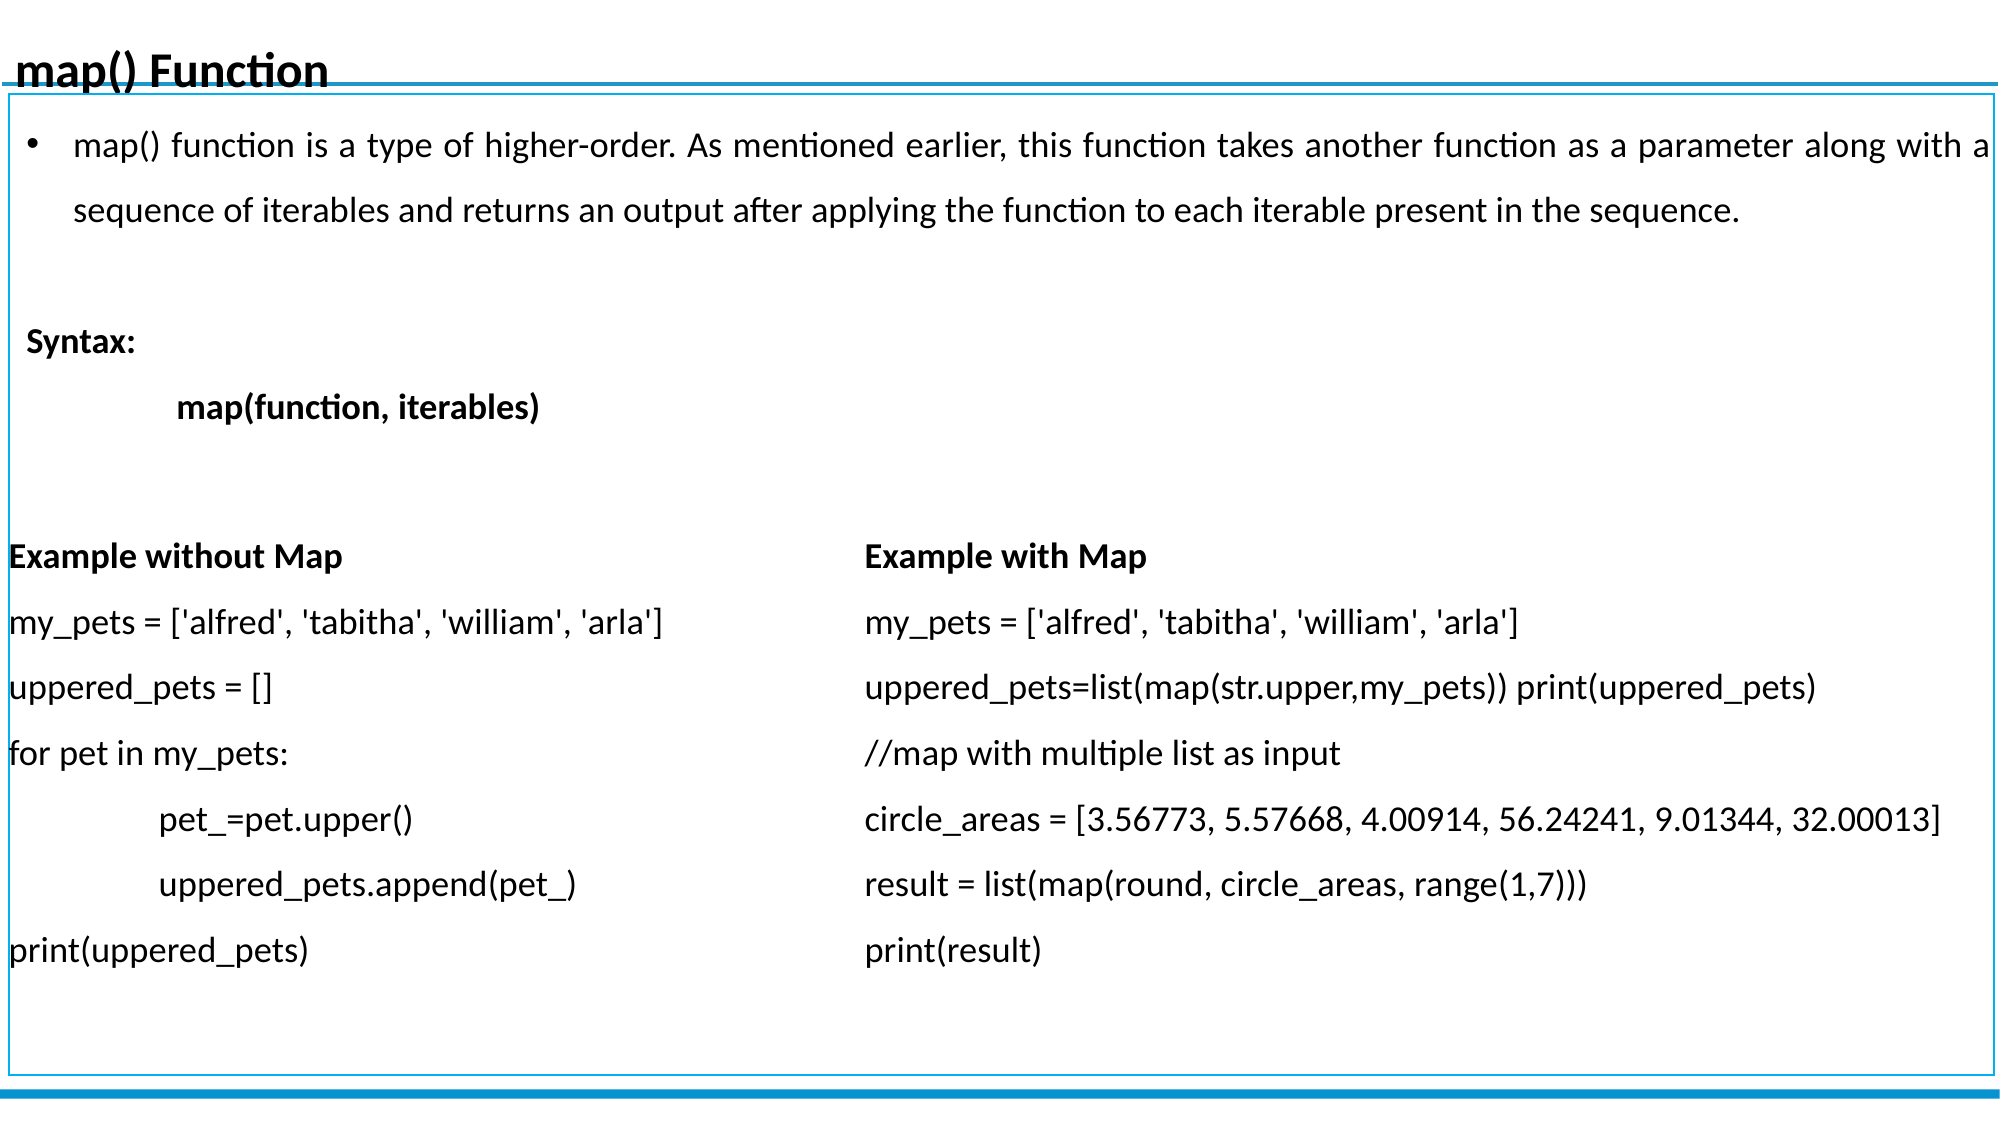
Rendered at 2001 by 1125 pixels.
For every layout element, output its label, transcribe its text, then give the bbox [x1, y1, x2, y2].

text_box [8, 94, 1995, 1076]
text_box [0, 1089, 2000, 1099]
text_box map() Function [14, 7, 1986, 90]
